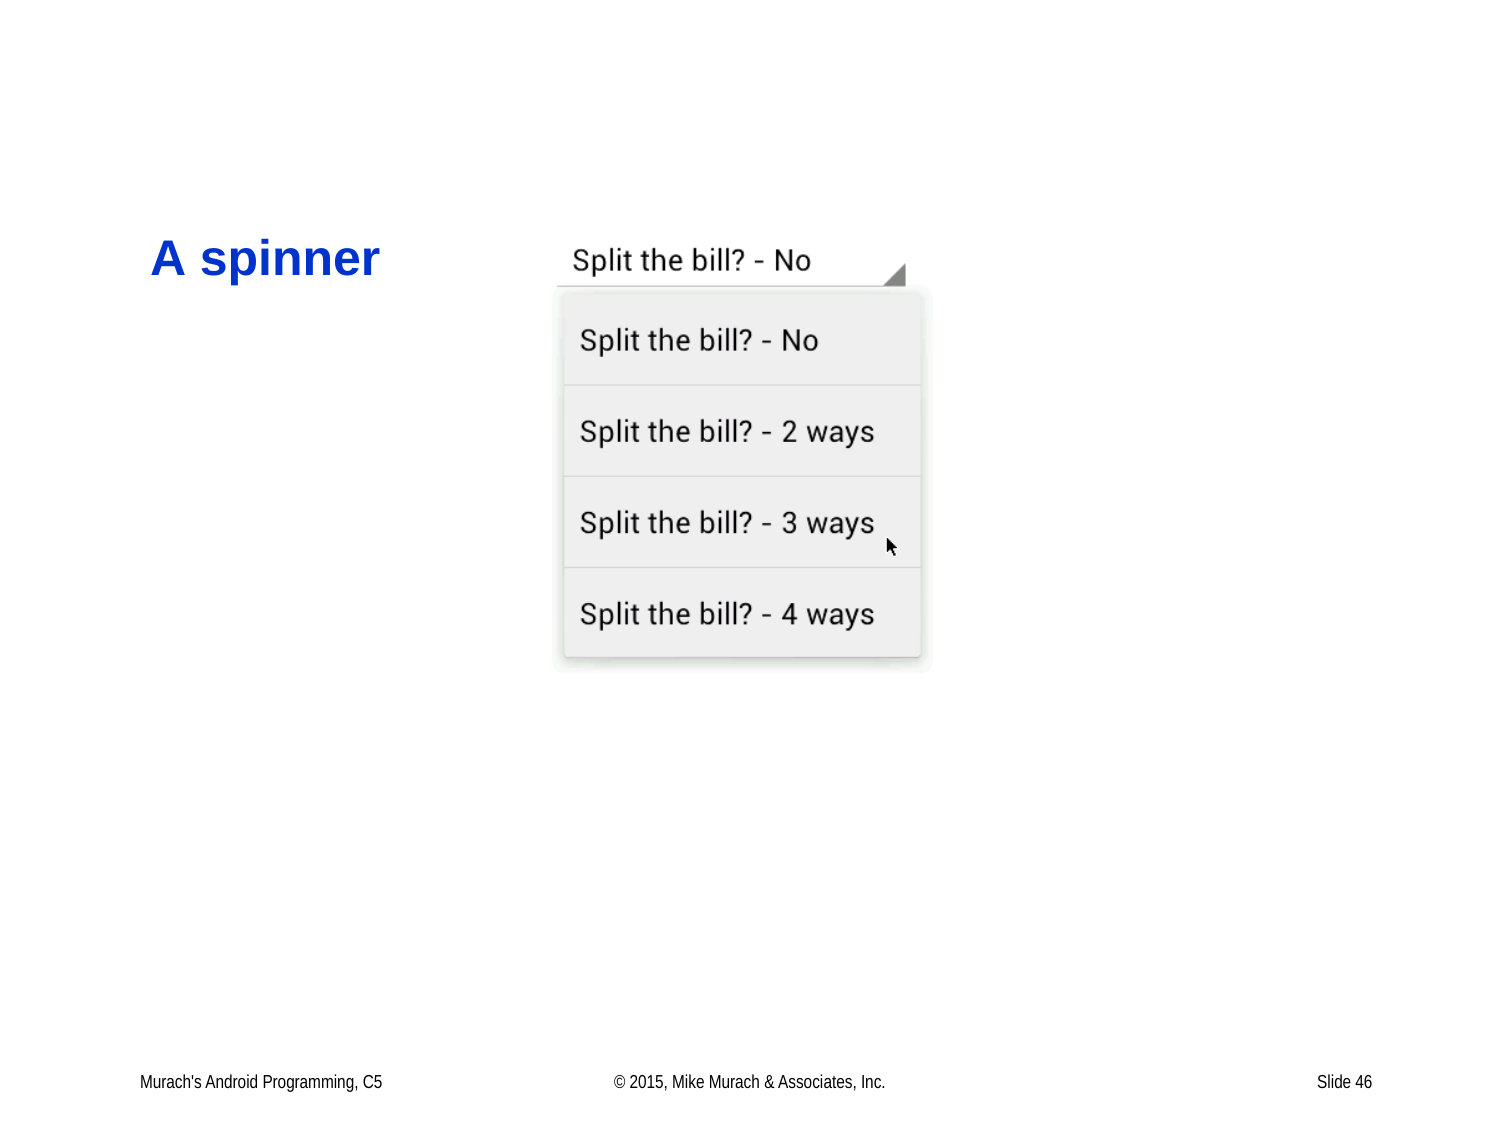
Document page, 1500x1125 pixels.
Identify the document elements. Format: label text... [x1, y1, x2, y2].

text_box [149, 228, 1293, 300]
slide_number Slide 46 [1074, 1025, 1388, 1100]
slide_number Murach's Android Programming, C5 [125, 1025, 450, 1100]
footer © 2015, Mike Murach & Associates, Inc. [474, 1025, 1025, 1100]
picture [551, 237, 949, 678]
